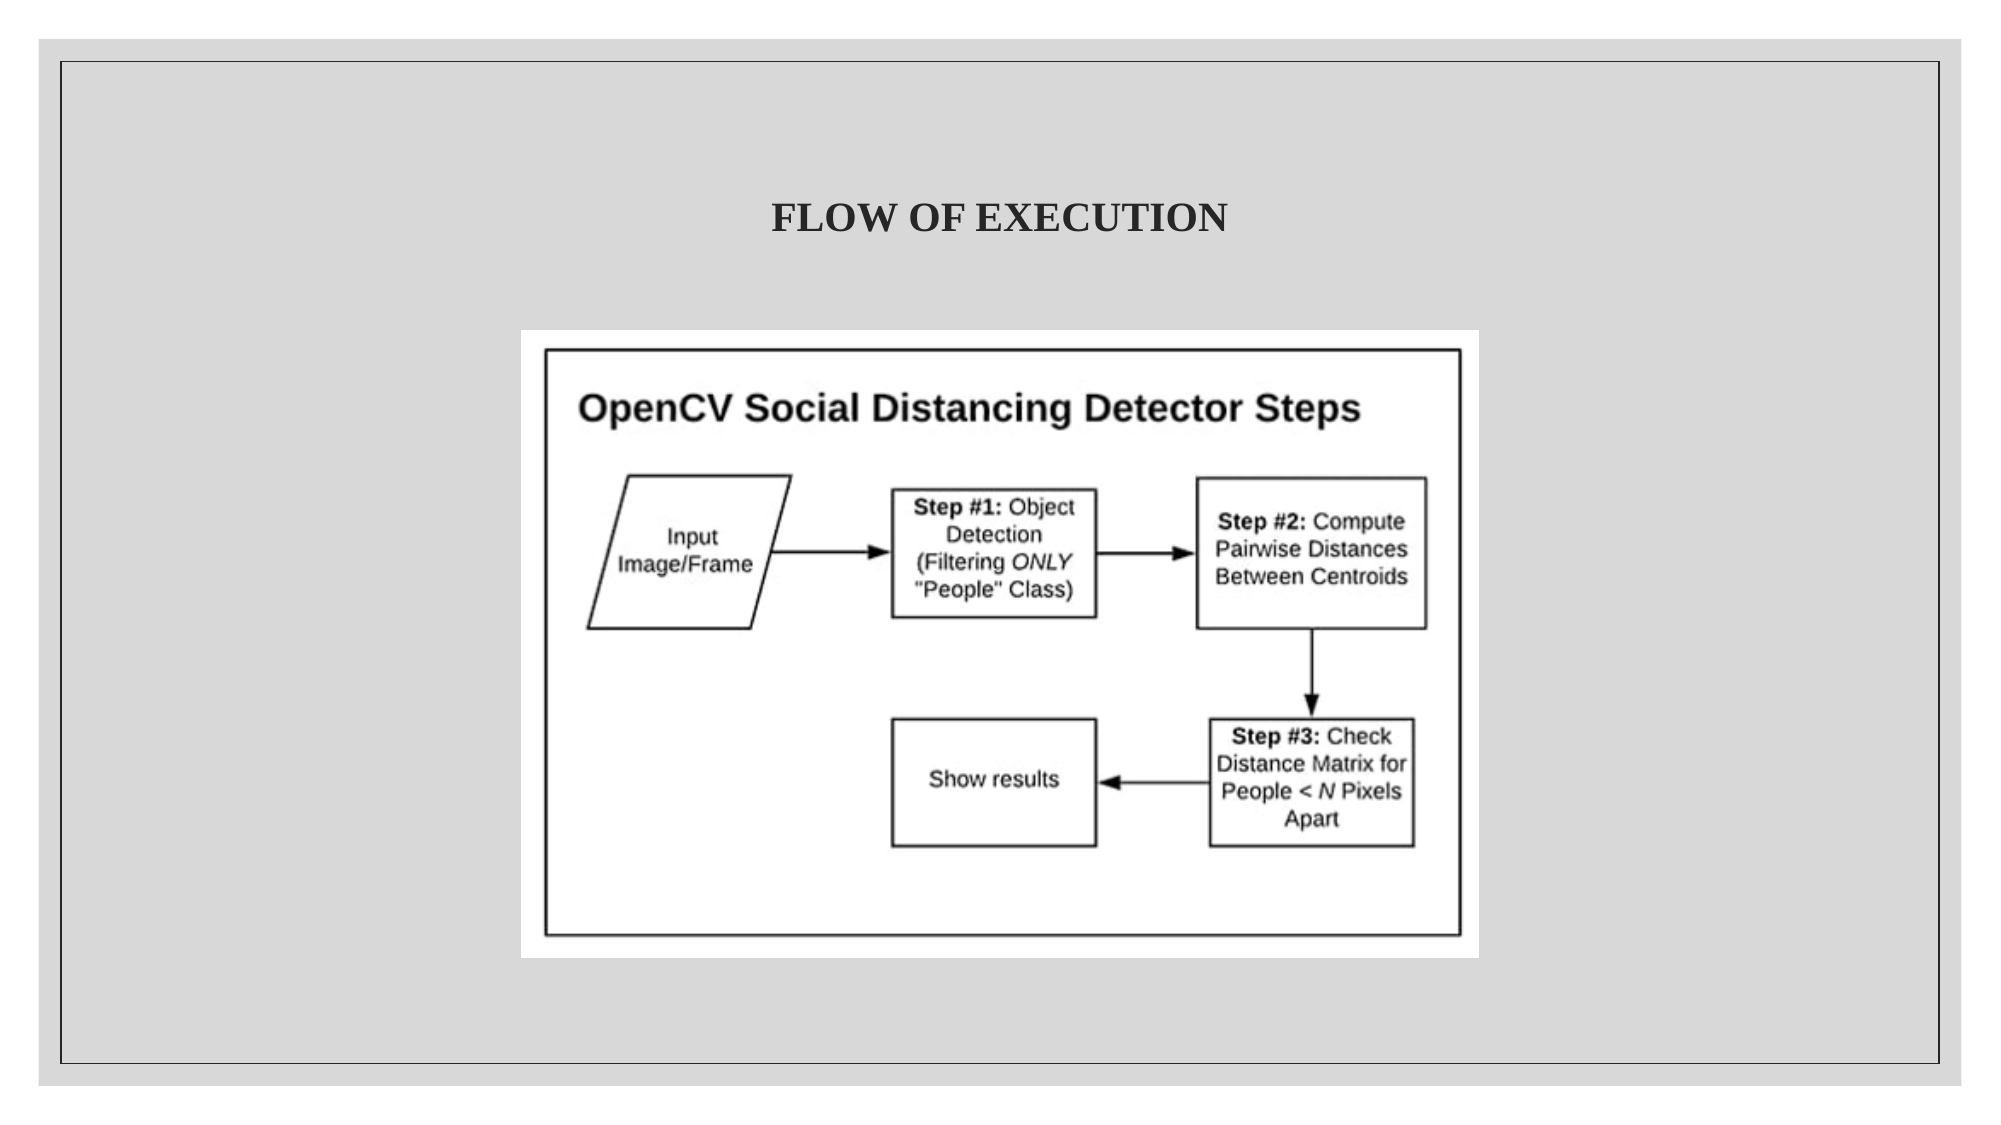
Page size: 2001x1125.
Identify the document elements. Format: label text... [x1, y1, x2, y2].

picture [521, 330, 1479, 958]
title FLOW OF EXECUTION [174, 105, 1825, 331]
